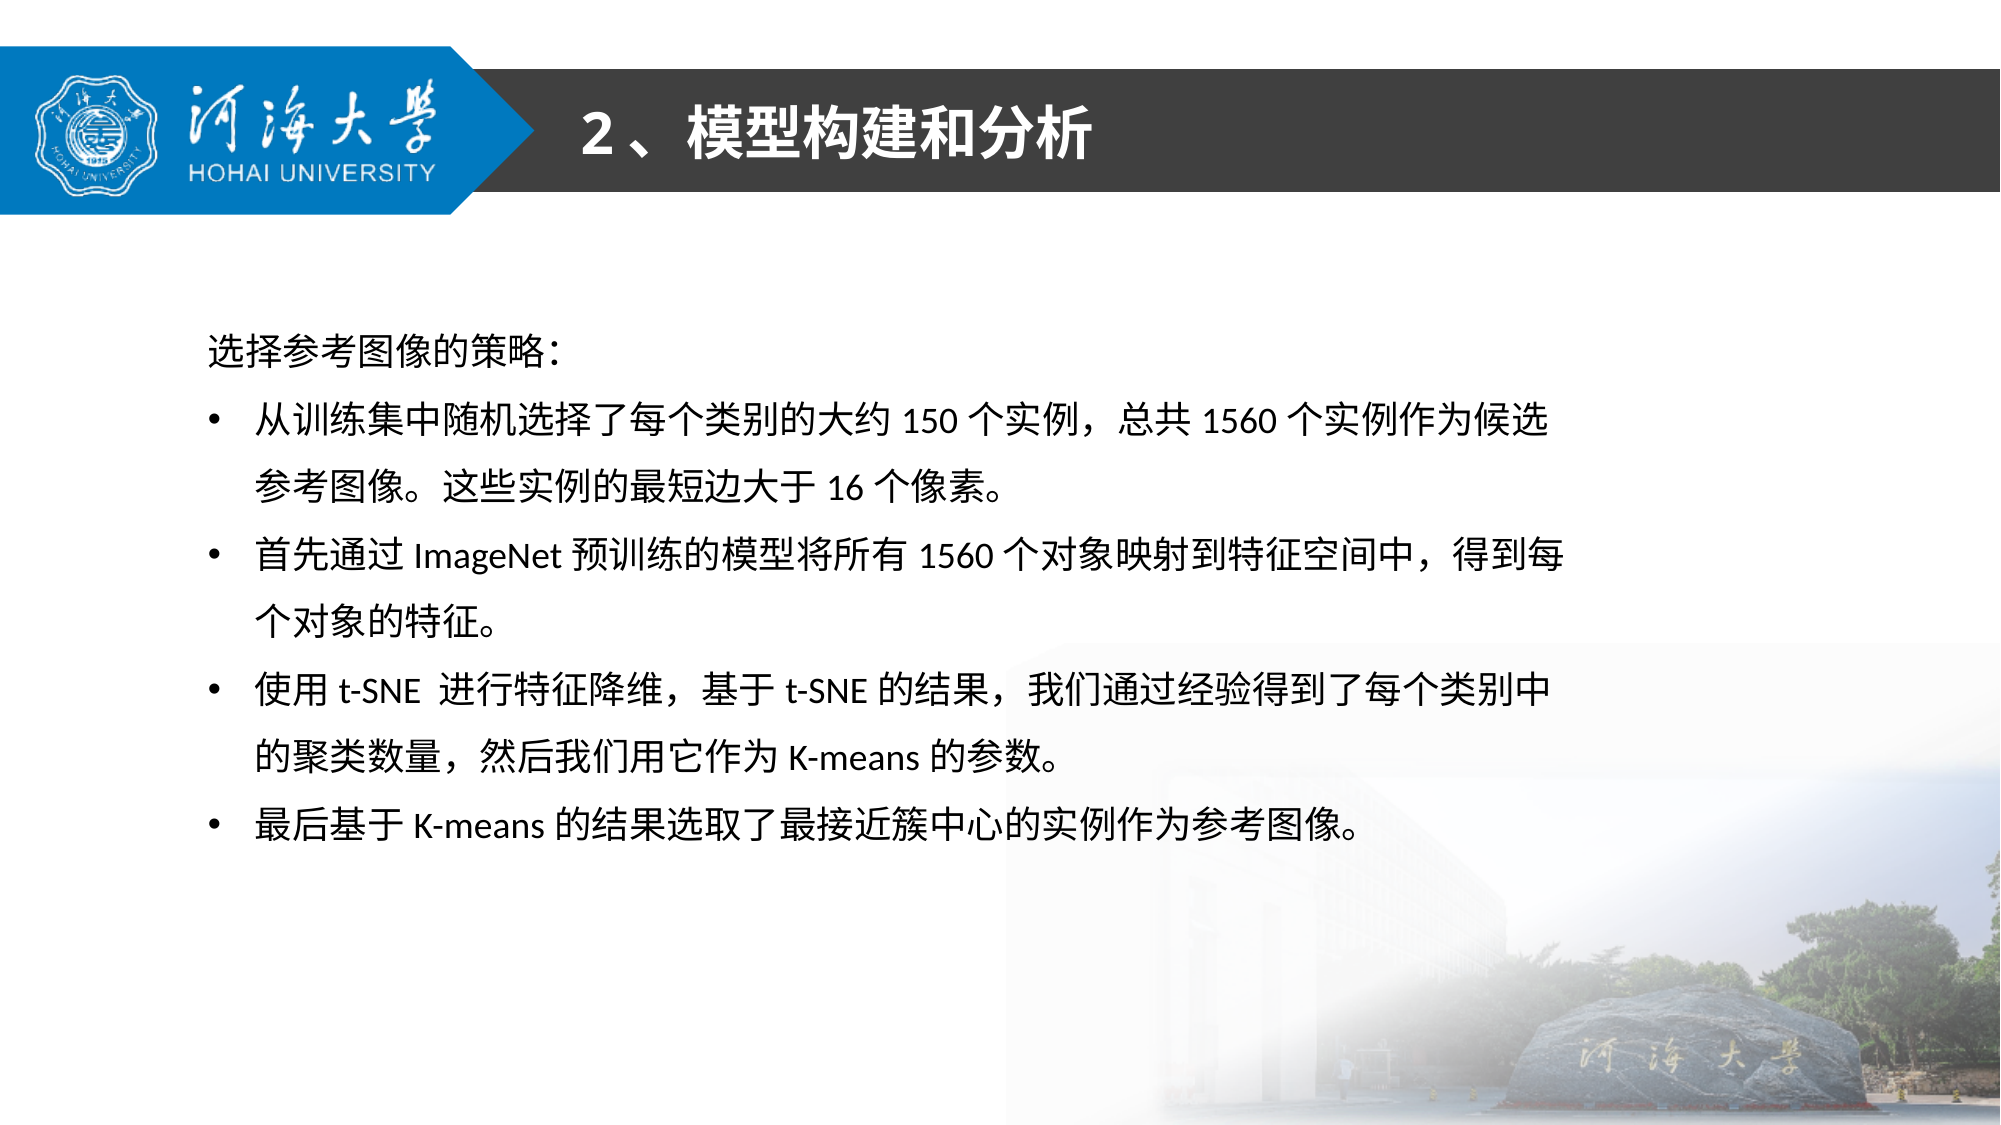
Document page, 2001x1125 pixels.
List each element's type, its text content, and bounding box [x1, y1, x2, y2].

picture [1006, 643, 2000, 1125]
list 2、模型构建和分析 [565, 91, 1656, 181]
text_box 选择参考图像的策略： 从训练集中随机选择了每个类别的大约150个实例，总共1560个实例作为候选参考图像。这些实例的最短边大于16个像素。 首先通过ImageNet预训练的模型将所有1560个对象映射到特征空间中，得到每个对象的特征。 使用t-SNE 进行特征降维，基于t-SNE的结果，我们通过经验得到了每个类别中的聚类数量，然后我们用它作为K-means的参数。 最后基于K-means的结果选取了最接近簇中心的实例作为参考图像。 [193, 298, 1592, 944]
